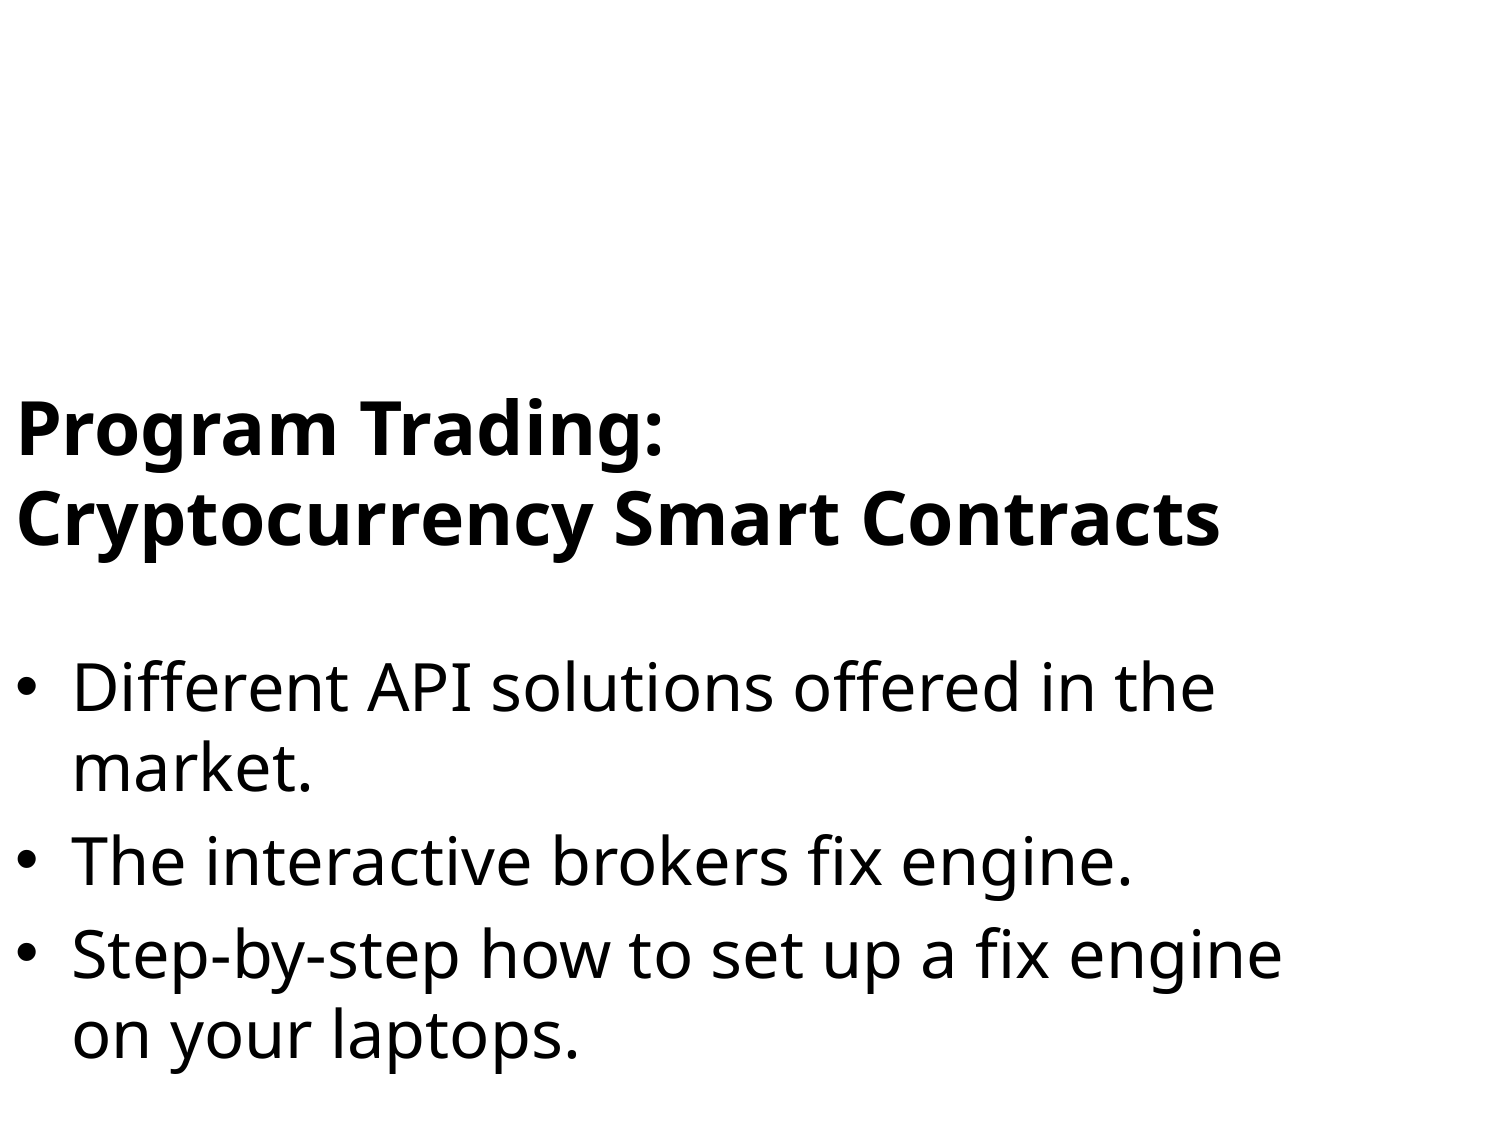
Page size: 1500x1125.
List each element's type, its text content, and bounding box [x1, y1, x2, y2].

subtitle Different API solutions offered in the market. The interactive brokers fix engine. Step-by-step how to set up a fix engine on your laptops. [0, 637, 1388, 925]
title Program Trading: Cryptocurrency Smart Contracts [0, 349, 1275, 591]
